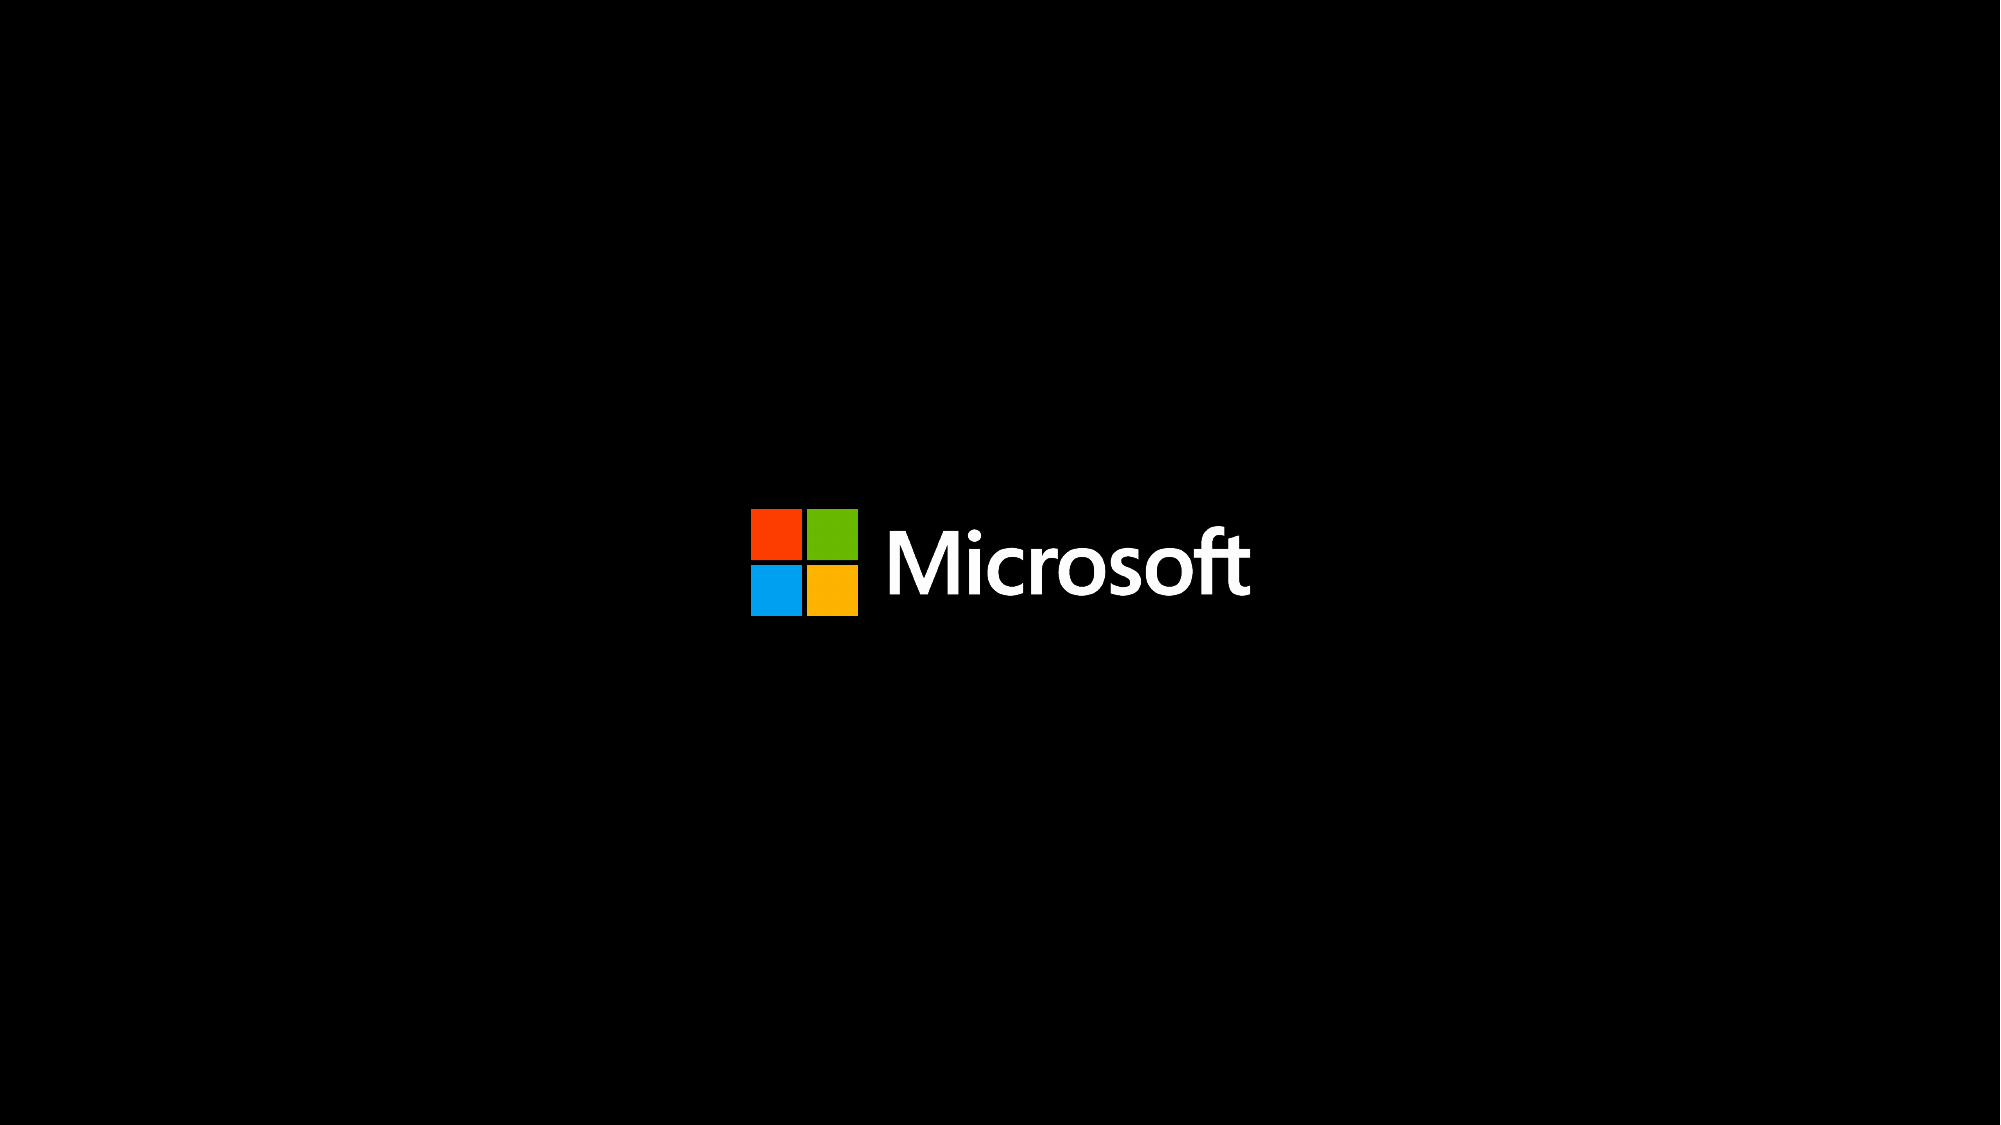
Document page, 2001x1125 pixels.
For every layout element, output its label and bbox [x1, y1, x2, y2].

picture [738, 496, 1262, 629]
